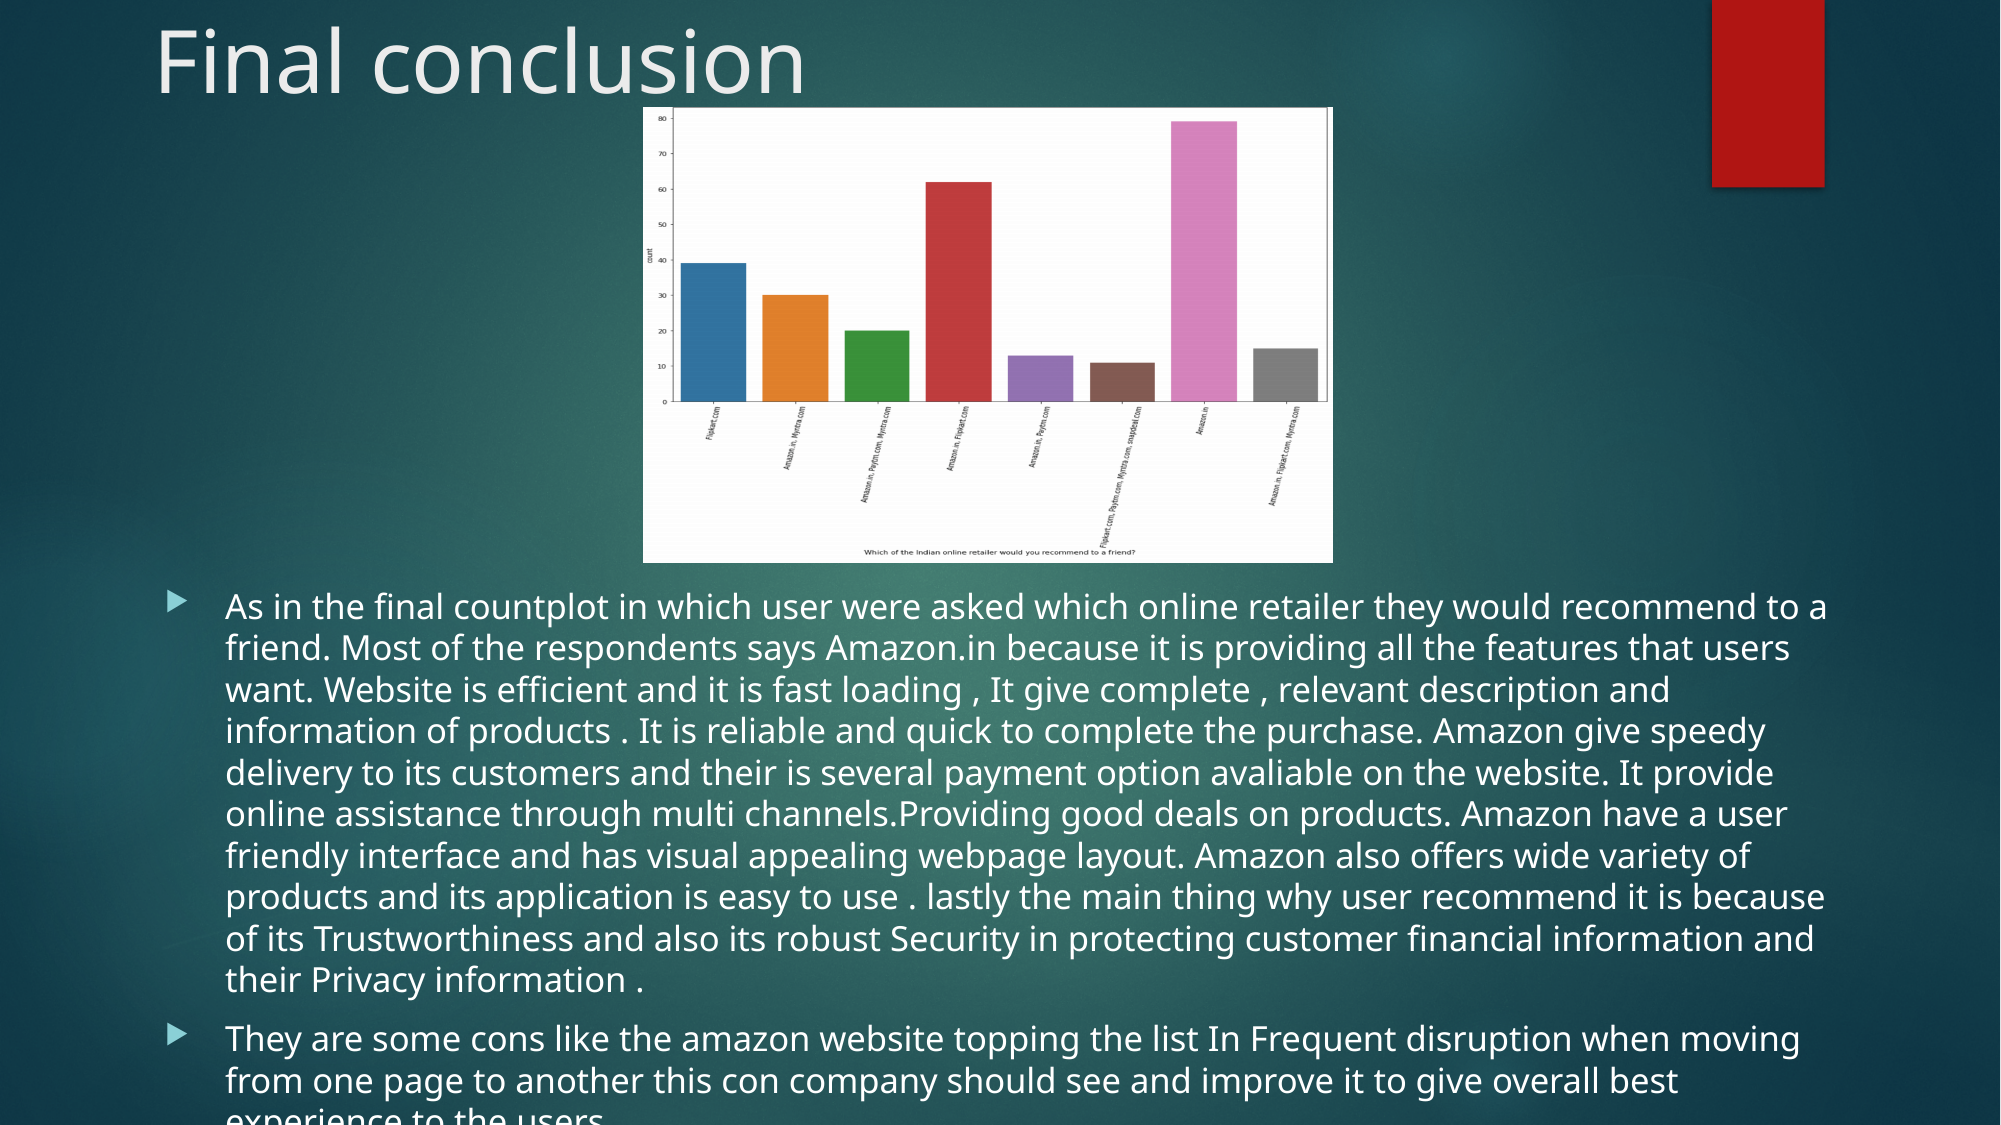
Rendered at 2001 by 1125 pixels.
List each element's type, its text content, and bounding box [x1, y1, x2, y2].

list As in the final countplot in which user were asked which online retailer they would recommend to a friend. Most of the respondents says Amazon.in because it is providing all the features that users want. Website is efficient and it is fast loading , It give complete , relevant description and information of products . It is reliable and quick to complete the purchase. Amazon give speedy delivery to its customers and their is several payment option avaliable on the website. It provide online assistance through multi channels.Providing good deals on products. Amazon have a user friendly interface and has visual appealing webpage layout. Amazon also offers wide variety of products and its application is easy to use . lastly the main thing why user recommend it is because of its Trustworthiness and also its robust Security in protecting customer financial information and their Privacy information . They are some cons like the amazon website topping the list In Frequent disruption when moving from one page to another this con company should see and improve it to give overall best experience to the users. [149, 577, 1849, 1125]
title Final conclusion [138, 0, 1838, 216]
picture [0, 106, 1334, 1125]
